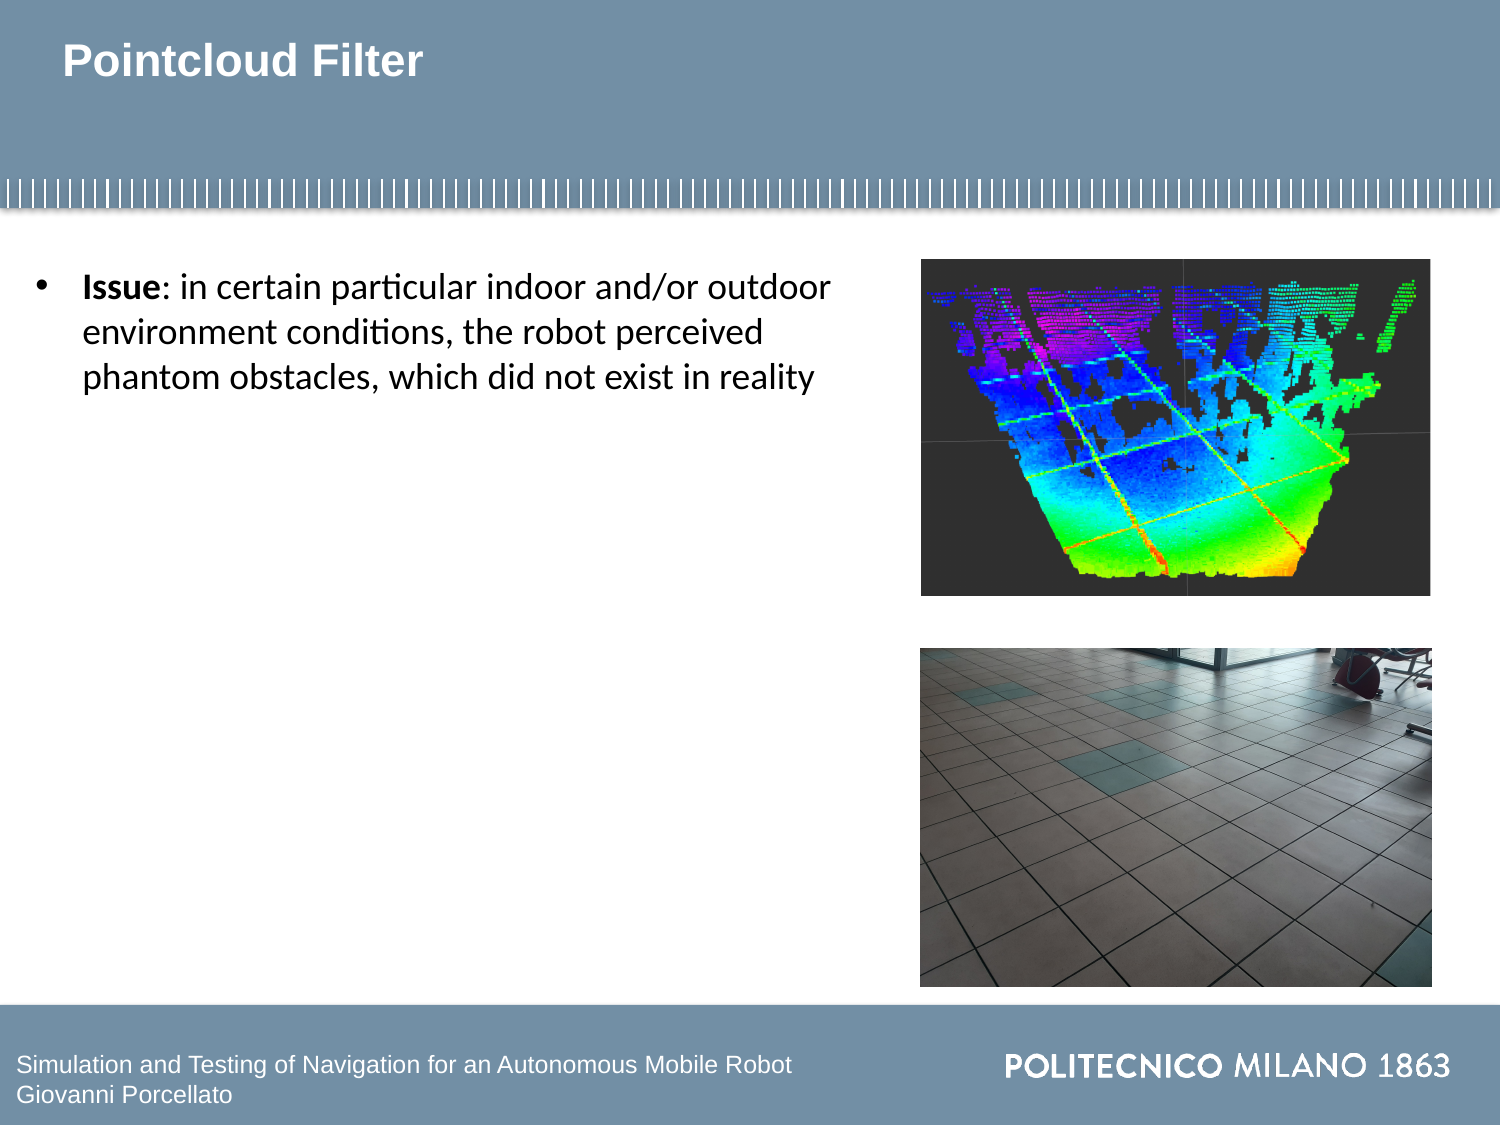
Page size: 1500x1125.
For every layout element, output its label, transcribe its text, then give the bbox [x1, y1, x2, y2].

picture [920, 648, 1432, 987]
title Pointcloud Filter [47, 22, 1455, 161]
text_box Issue: in certain particular indoor and/or outdoor environment conditions, the robot perceived phantom obstacles, which did not exist in reality [20, 254, 905, 405]
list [920, 259, 1431, 596]
picture [999, 1041, 1456, 1089]
